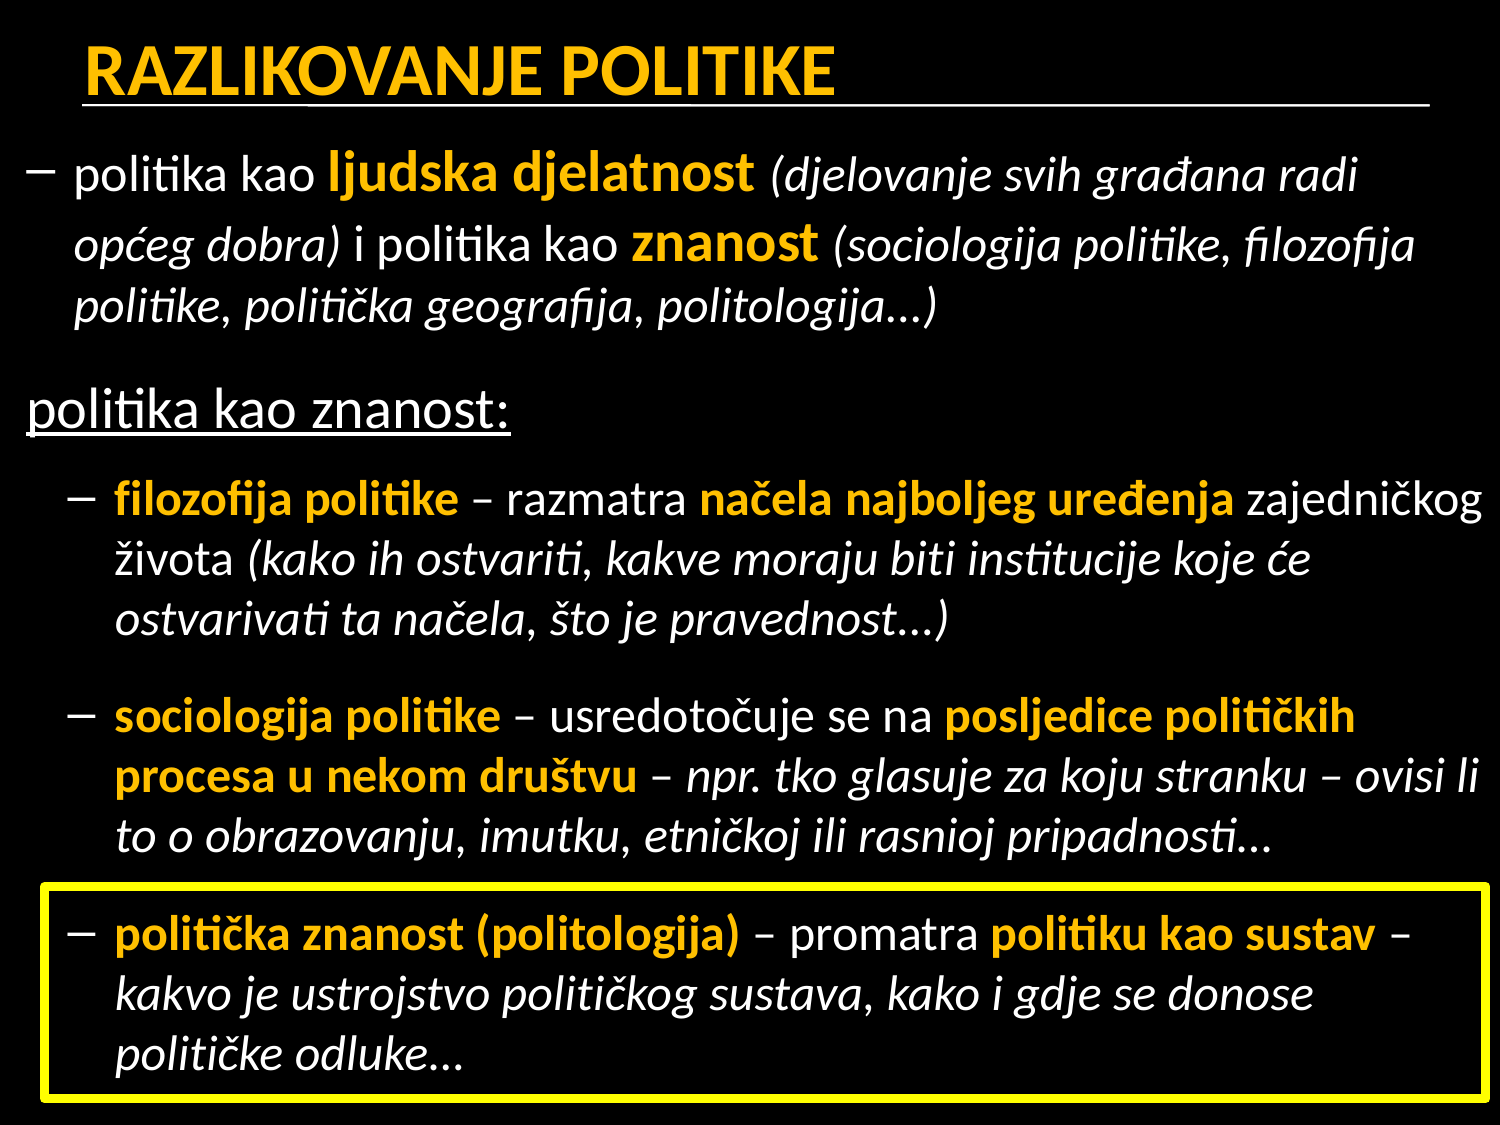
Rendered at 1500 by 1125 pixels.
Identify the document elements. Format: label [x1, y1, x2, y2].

text_box [0, 0, 1500, 1125]
